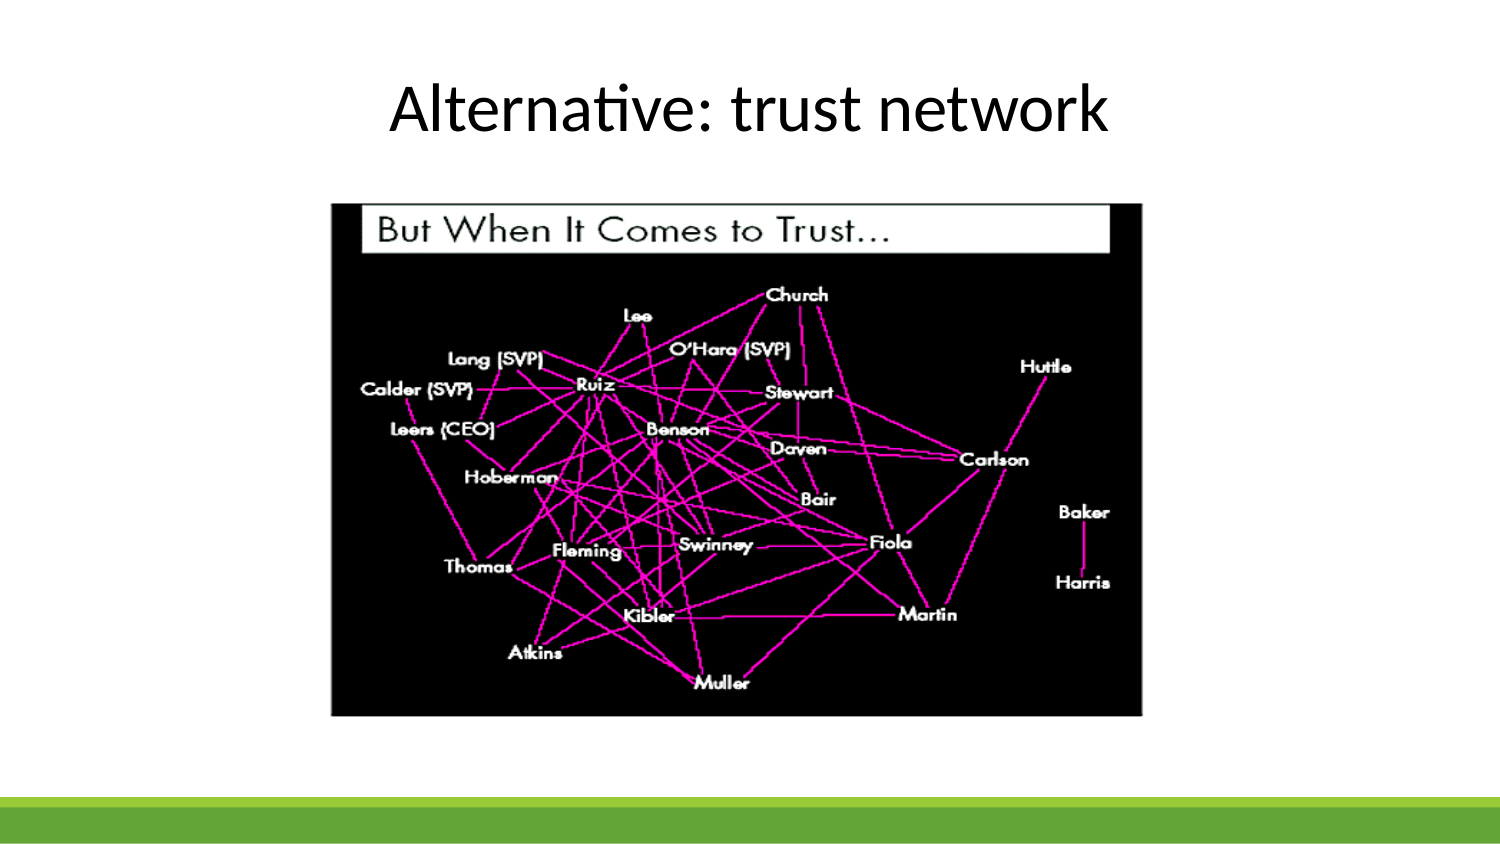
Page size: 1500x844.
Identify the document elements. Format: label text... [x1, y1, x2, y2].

picture [318, 194, 1156, 727]
title Alternative: trust network [75, 33, 1425, 175]
